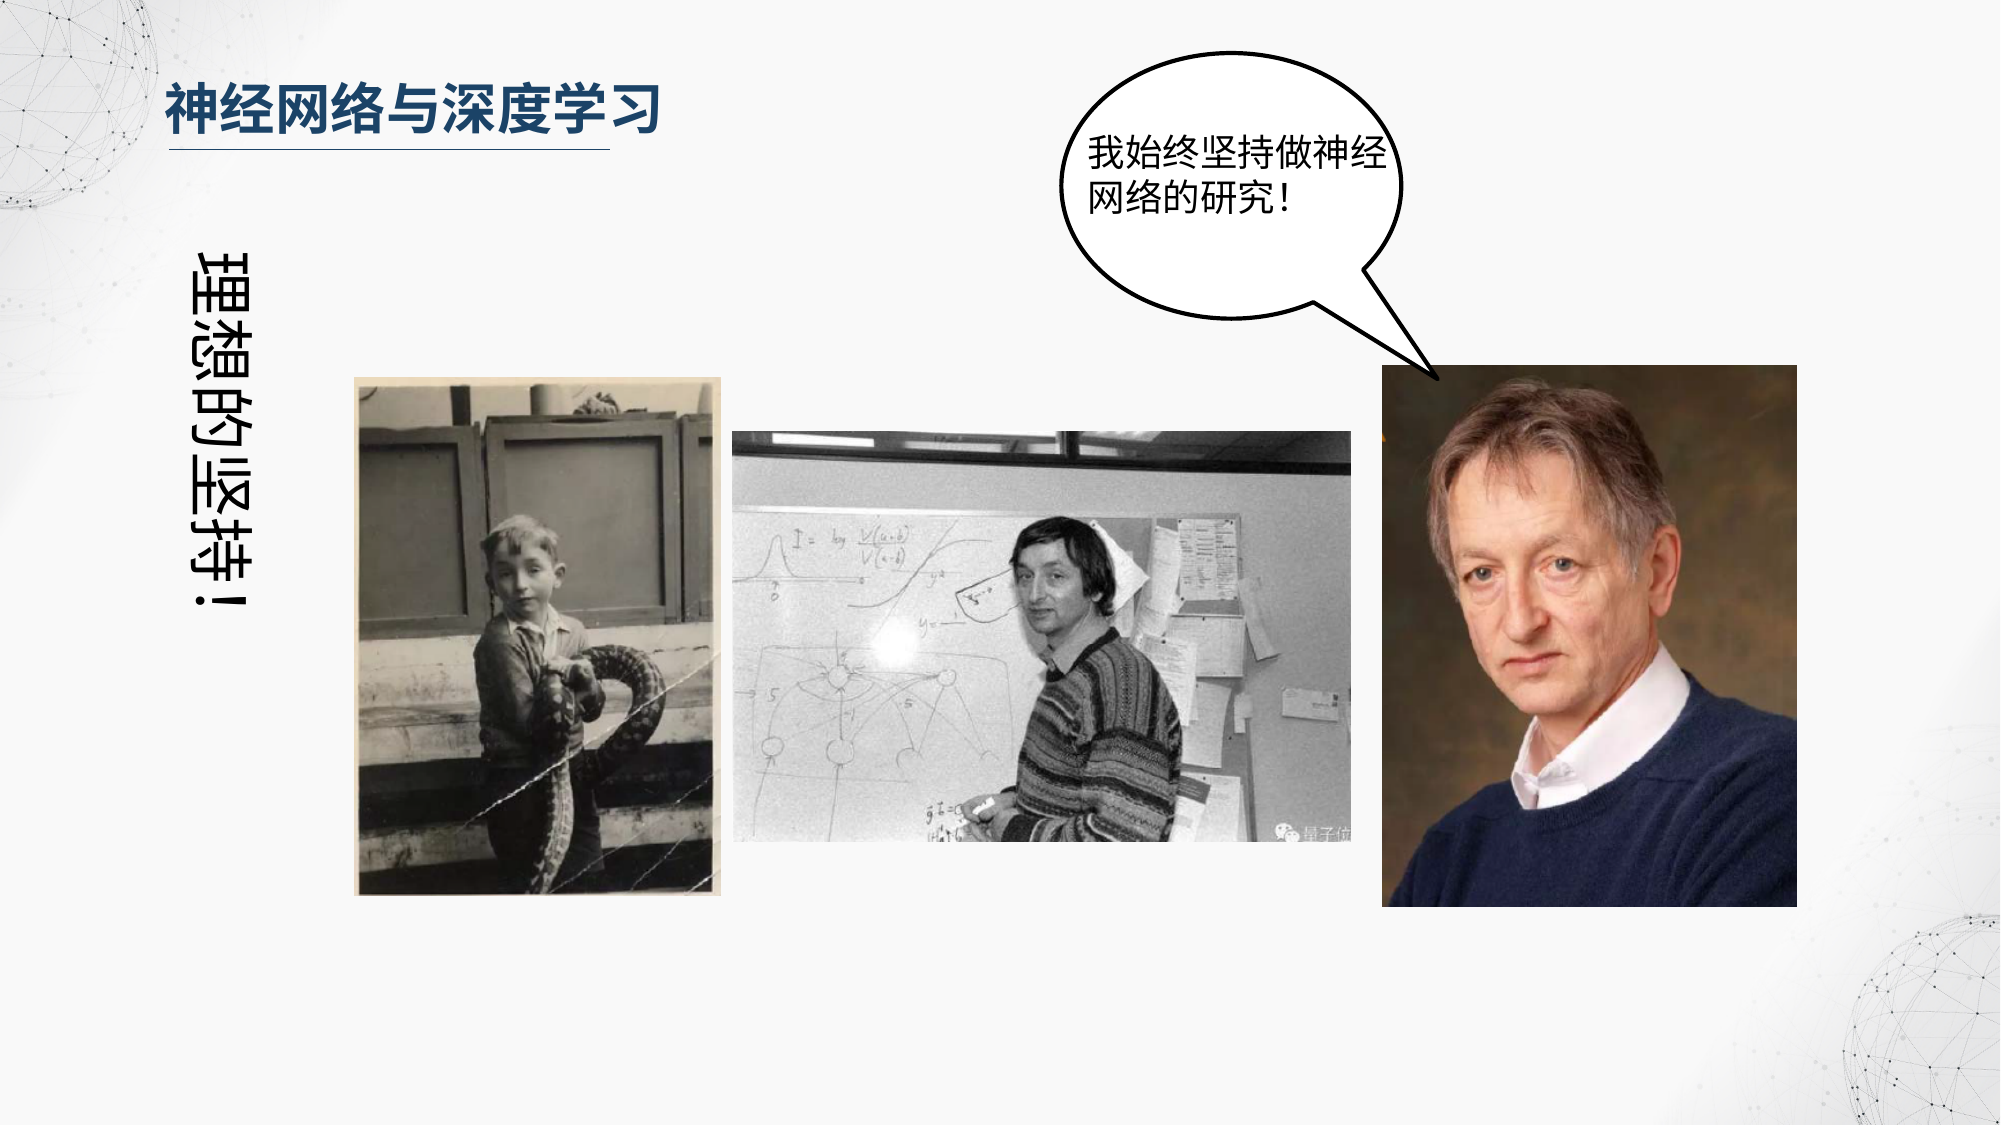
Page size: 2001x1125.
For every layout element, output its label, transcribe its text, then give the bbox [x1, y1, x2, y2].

text_box 神经网络与深度学习 [149, 66, 721, 149]
text_box [1080, 50, 1383, 121]
text_box 理想的坚持！ [159, 236, 271, 656]
text_box 我始终坚持做神经网络的研究！ [1073, 121, 1414, 227]
picture [0, 0, 2001, 1125]
text_box [1059, 133, 1430, 364]
